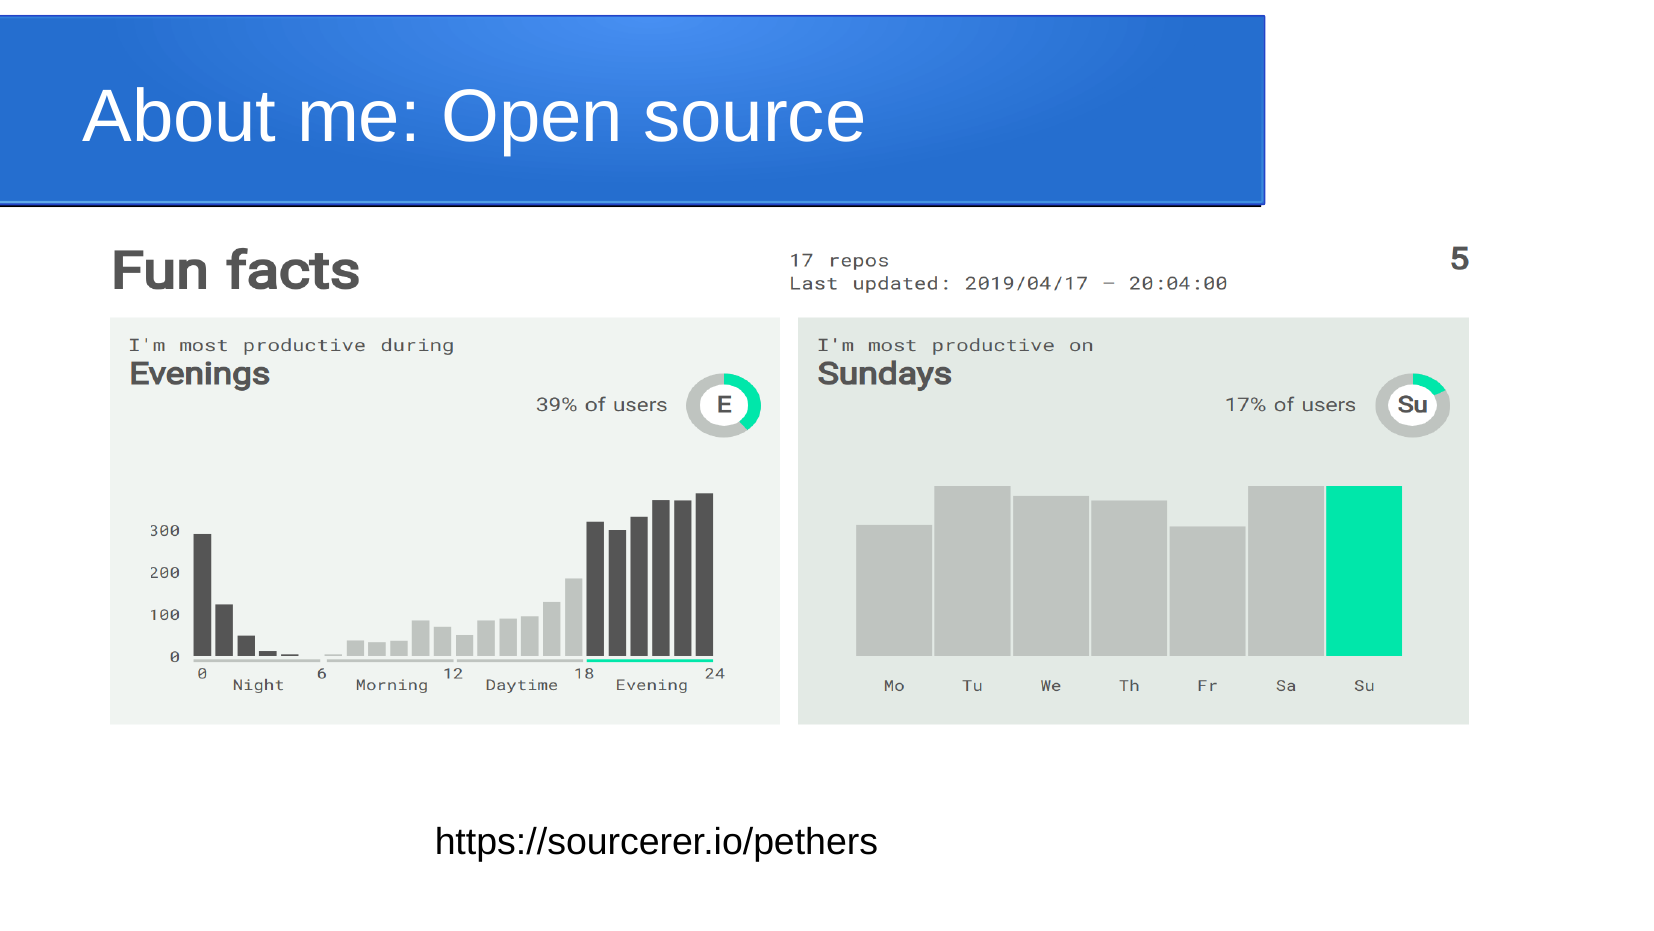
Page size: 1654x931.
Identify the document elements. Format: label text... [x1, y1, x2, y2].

text_box https://sourcerer.io/pethers [419, 809, 894, 870]
picture [82, 224, 1509, 737]
picture [0, 13, 1269, 211]
text_box [82, 224, 1571, 764]
text_box About me: Open source [82, 67, 1235, 157]
